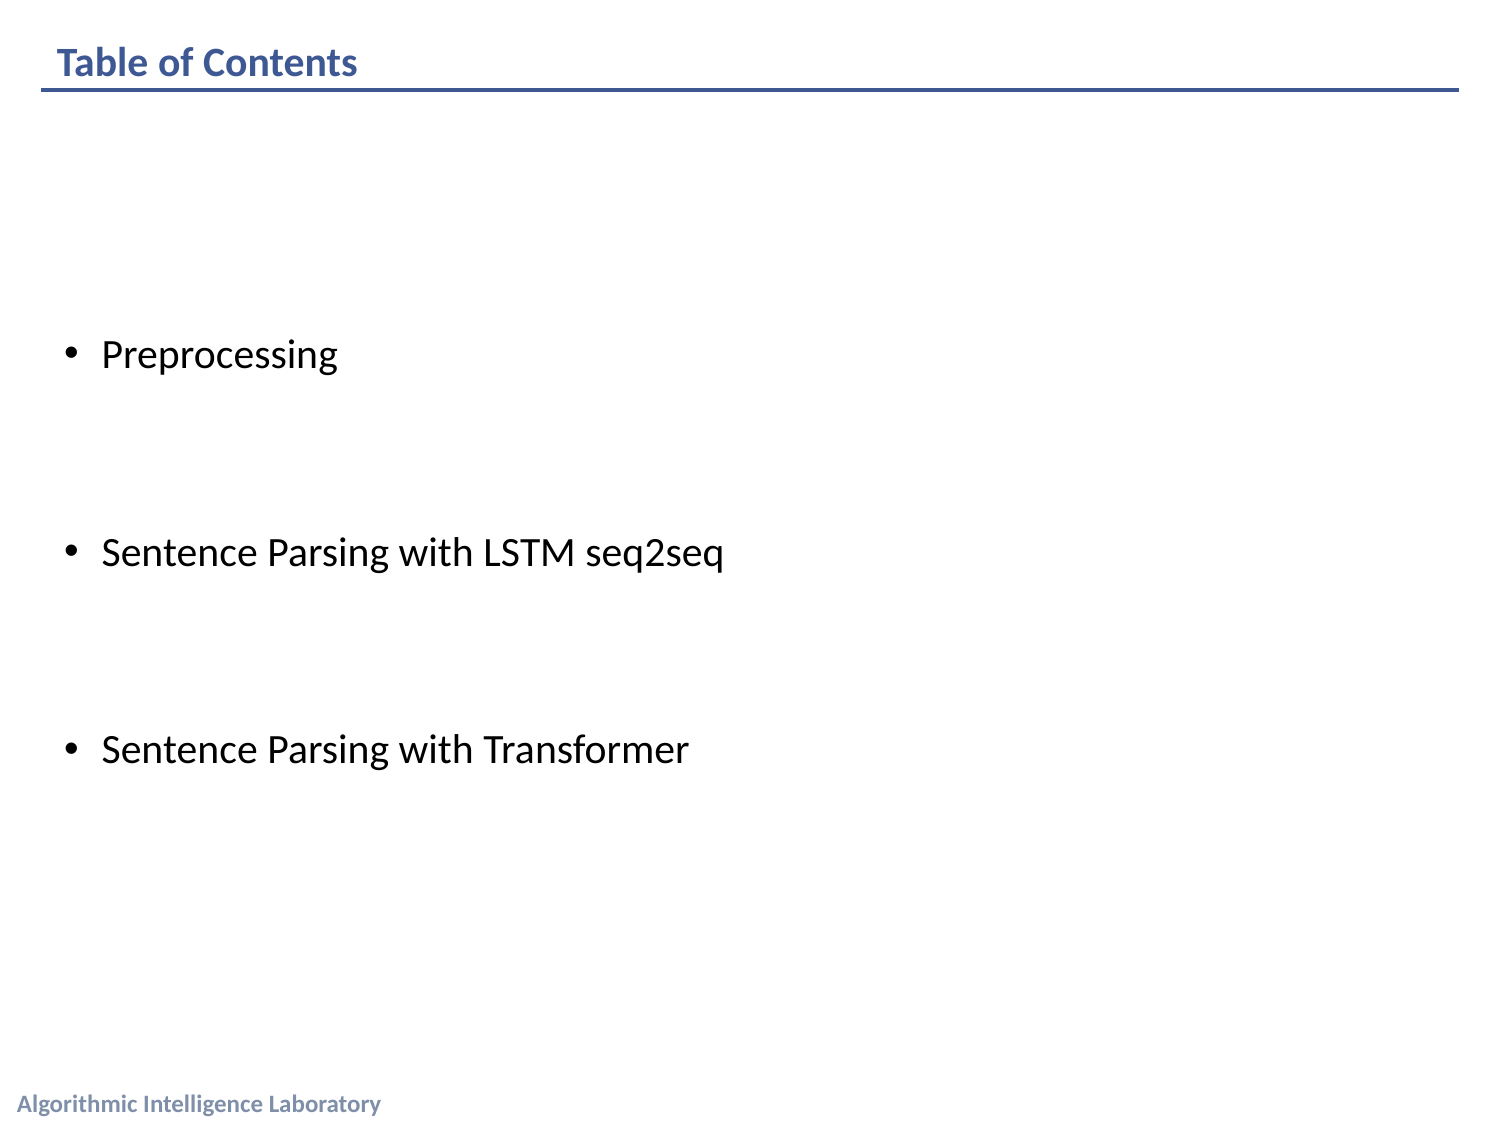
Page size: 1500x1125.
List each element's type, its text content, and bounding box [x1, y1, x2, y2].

title Table of Contents [41, 33, 1459, 92]
list Preprocessing Sentence Parsing with LSTM seq2seq Sentence Parsing with Transformer [49, 324, 1451, 800]
